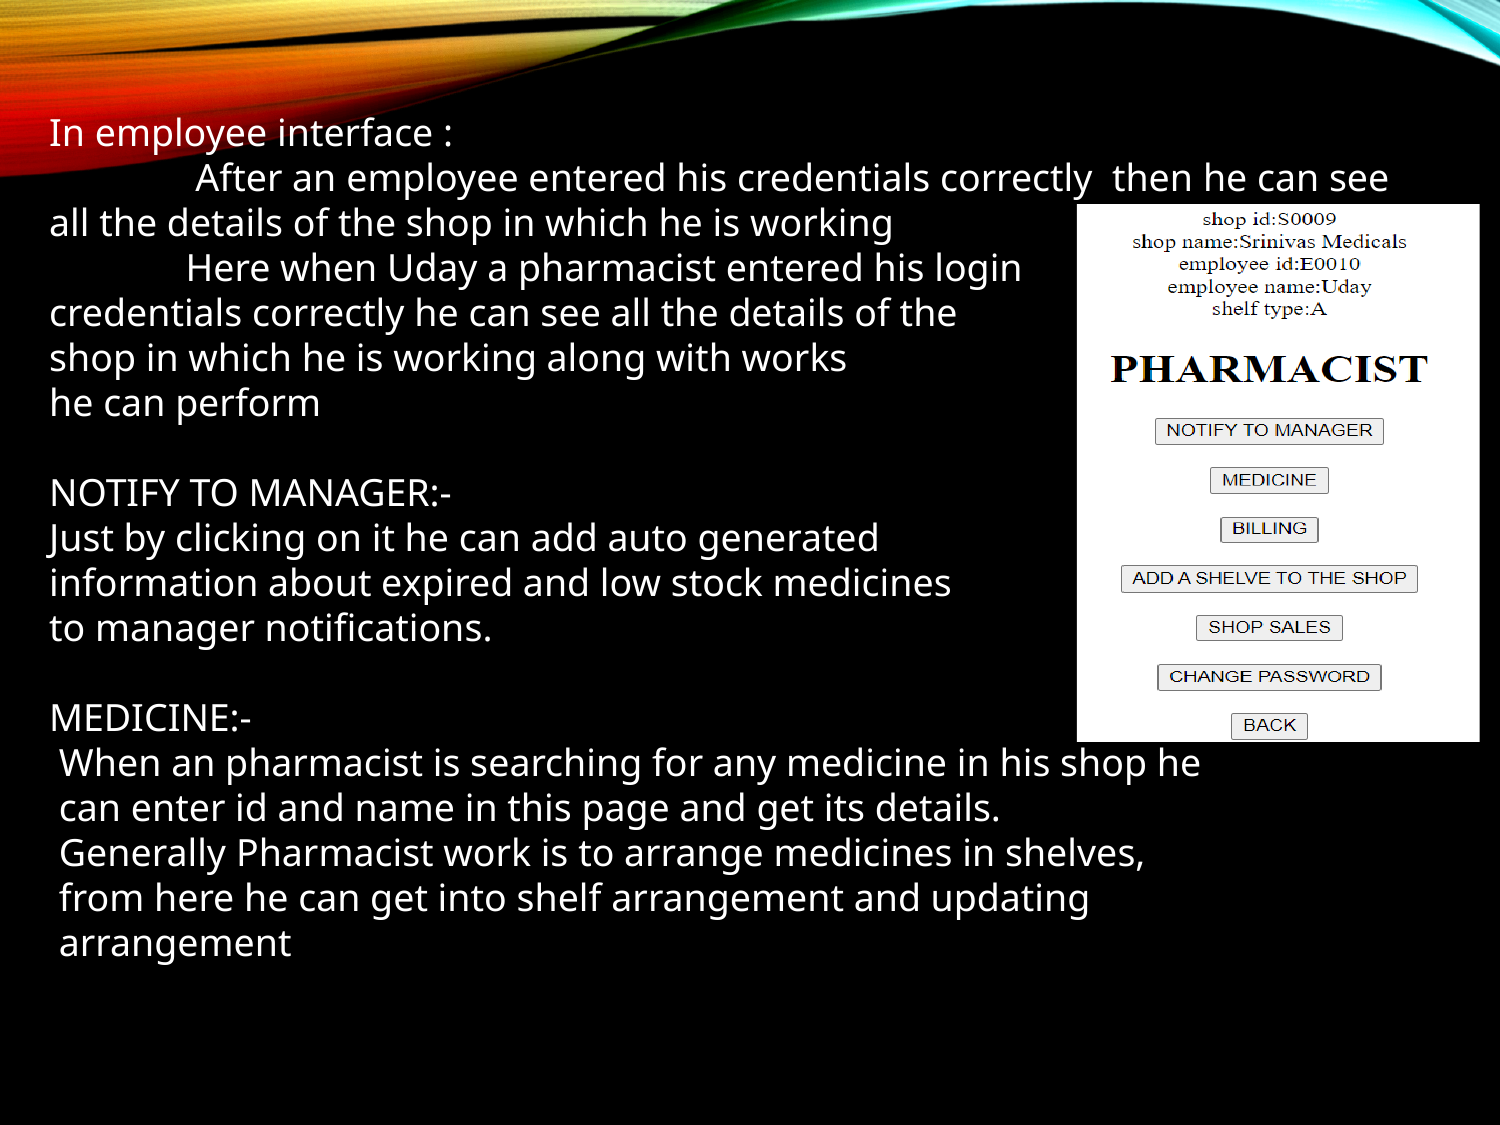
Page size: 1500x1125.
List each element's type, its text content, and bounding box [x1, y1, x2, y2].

picture [1076, 203, 1480, 742]
text_box In employee interface : After an employee entered his credentials correctly then he can see all the details of the shop in which he is working Here when Uday a pharmacist entered his login credentials correctly he can see all the details of the shop in which he is working along with works he can perform NOTIFY TO MANAGER:- Just by clicking on it he can add auto generated information about expired and low stock medicines to manager notifications. MEDICINE:- When an pharmacist is searching for any medicine in his shop he can enter id and name in this page and get its details. Generally Pharmacist work is to arrange medicines in shelves, from here he can get into shelf arrangement and updating arrangement [34, 102, 1417, 1125]
picture [0, 0, 1500, 178]
